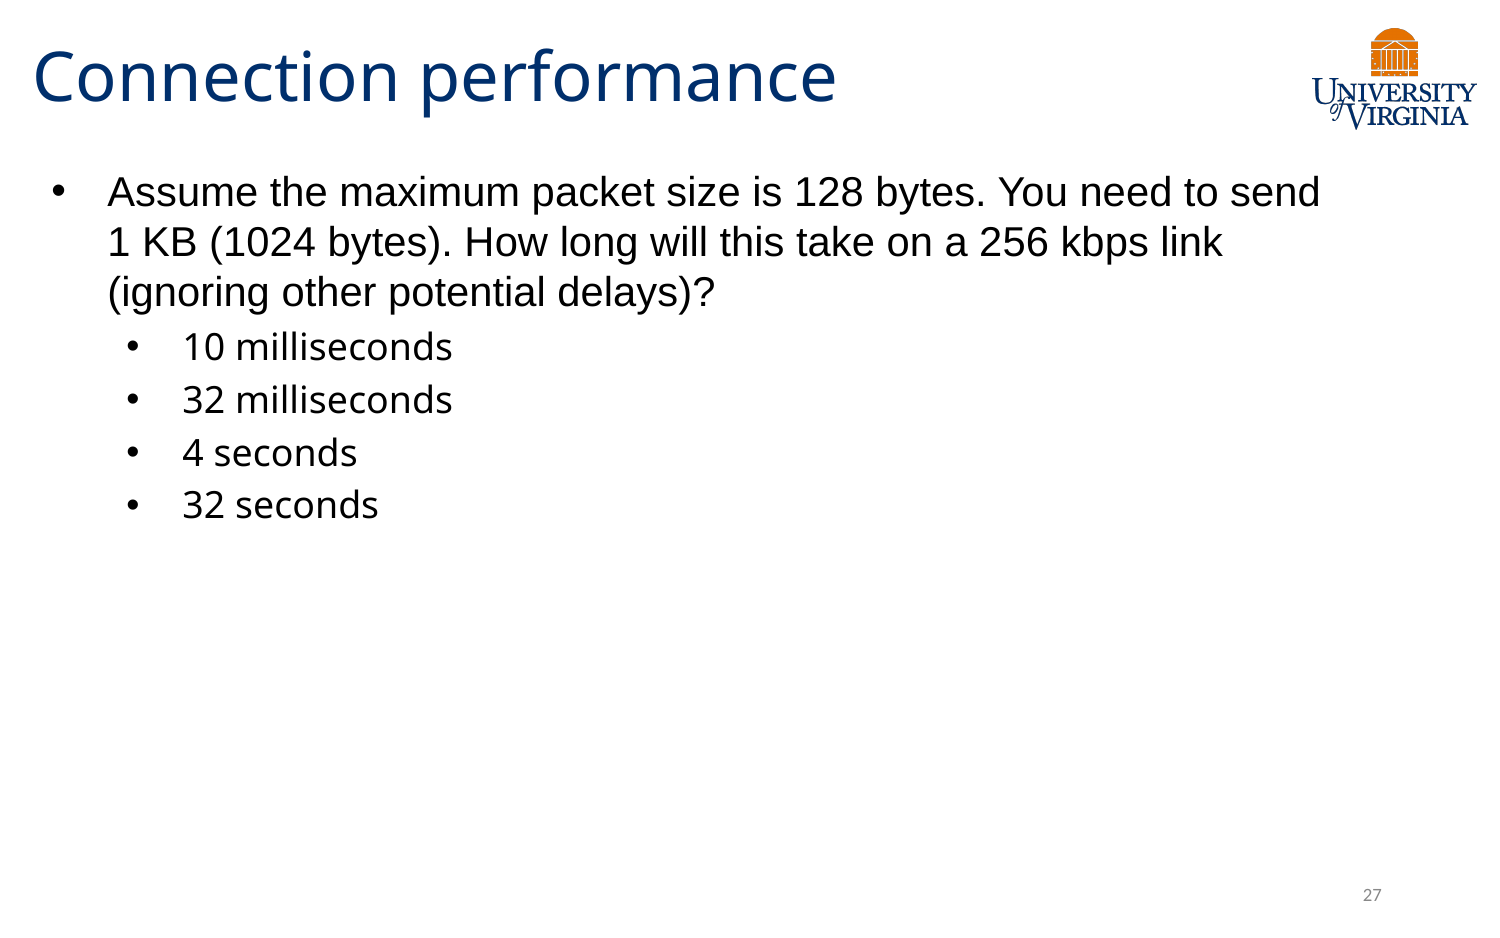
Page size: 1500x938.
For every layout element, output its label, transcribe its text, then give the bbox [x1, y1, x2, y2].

list Assume the maximum packet size is 128 bytes. You need to send 1 KB (1024 bytes). How long will this take on a 256 kbps link (ignoring other potential delays)? 10 milliseconds 32 milliseconds 4 seconds 32 seconds [17, 157, 1347, 845]
picture [1312, 28, 1477, 130]
slide_number 27 [1059, 868, 1397, 919]
title Connection performance [17, 14, 1297, 145]
